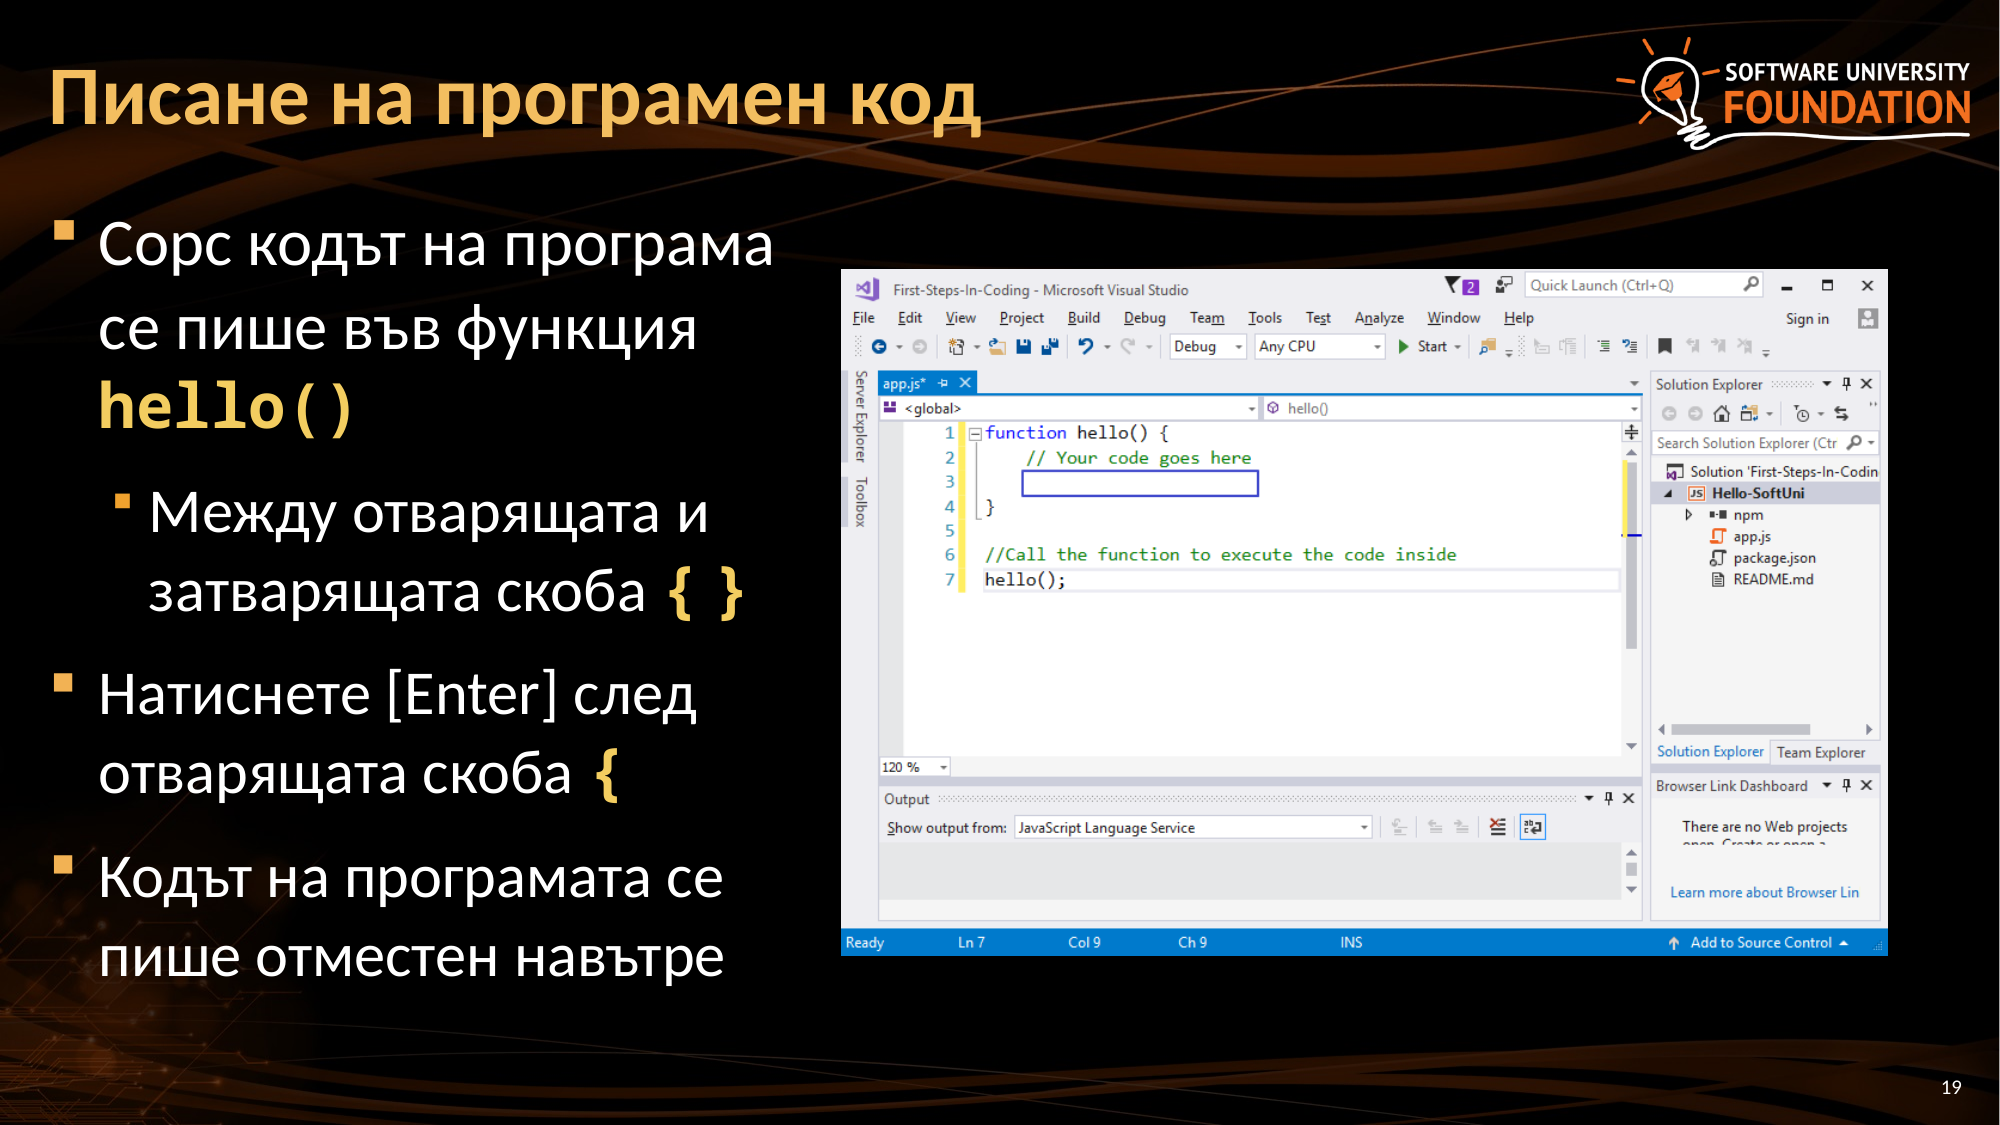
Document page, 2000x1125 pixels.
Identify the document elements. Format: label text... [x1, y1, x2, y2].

picture [0, 0, 2000, 1125]
slide_number 19 [1897, 1070, 1968, 1103]
title Писане на програмен код [30, 6, 1602, 189]
list Сорс кодът на програма се пише във функция hello() Между отварящата и затварящата скоба { } Натиснете [Enter] след отварящата скоба { Кодът на програмата се пише отместен навътре [31, 189, 800, 1103]
